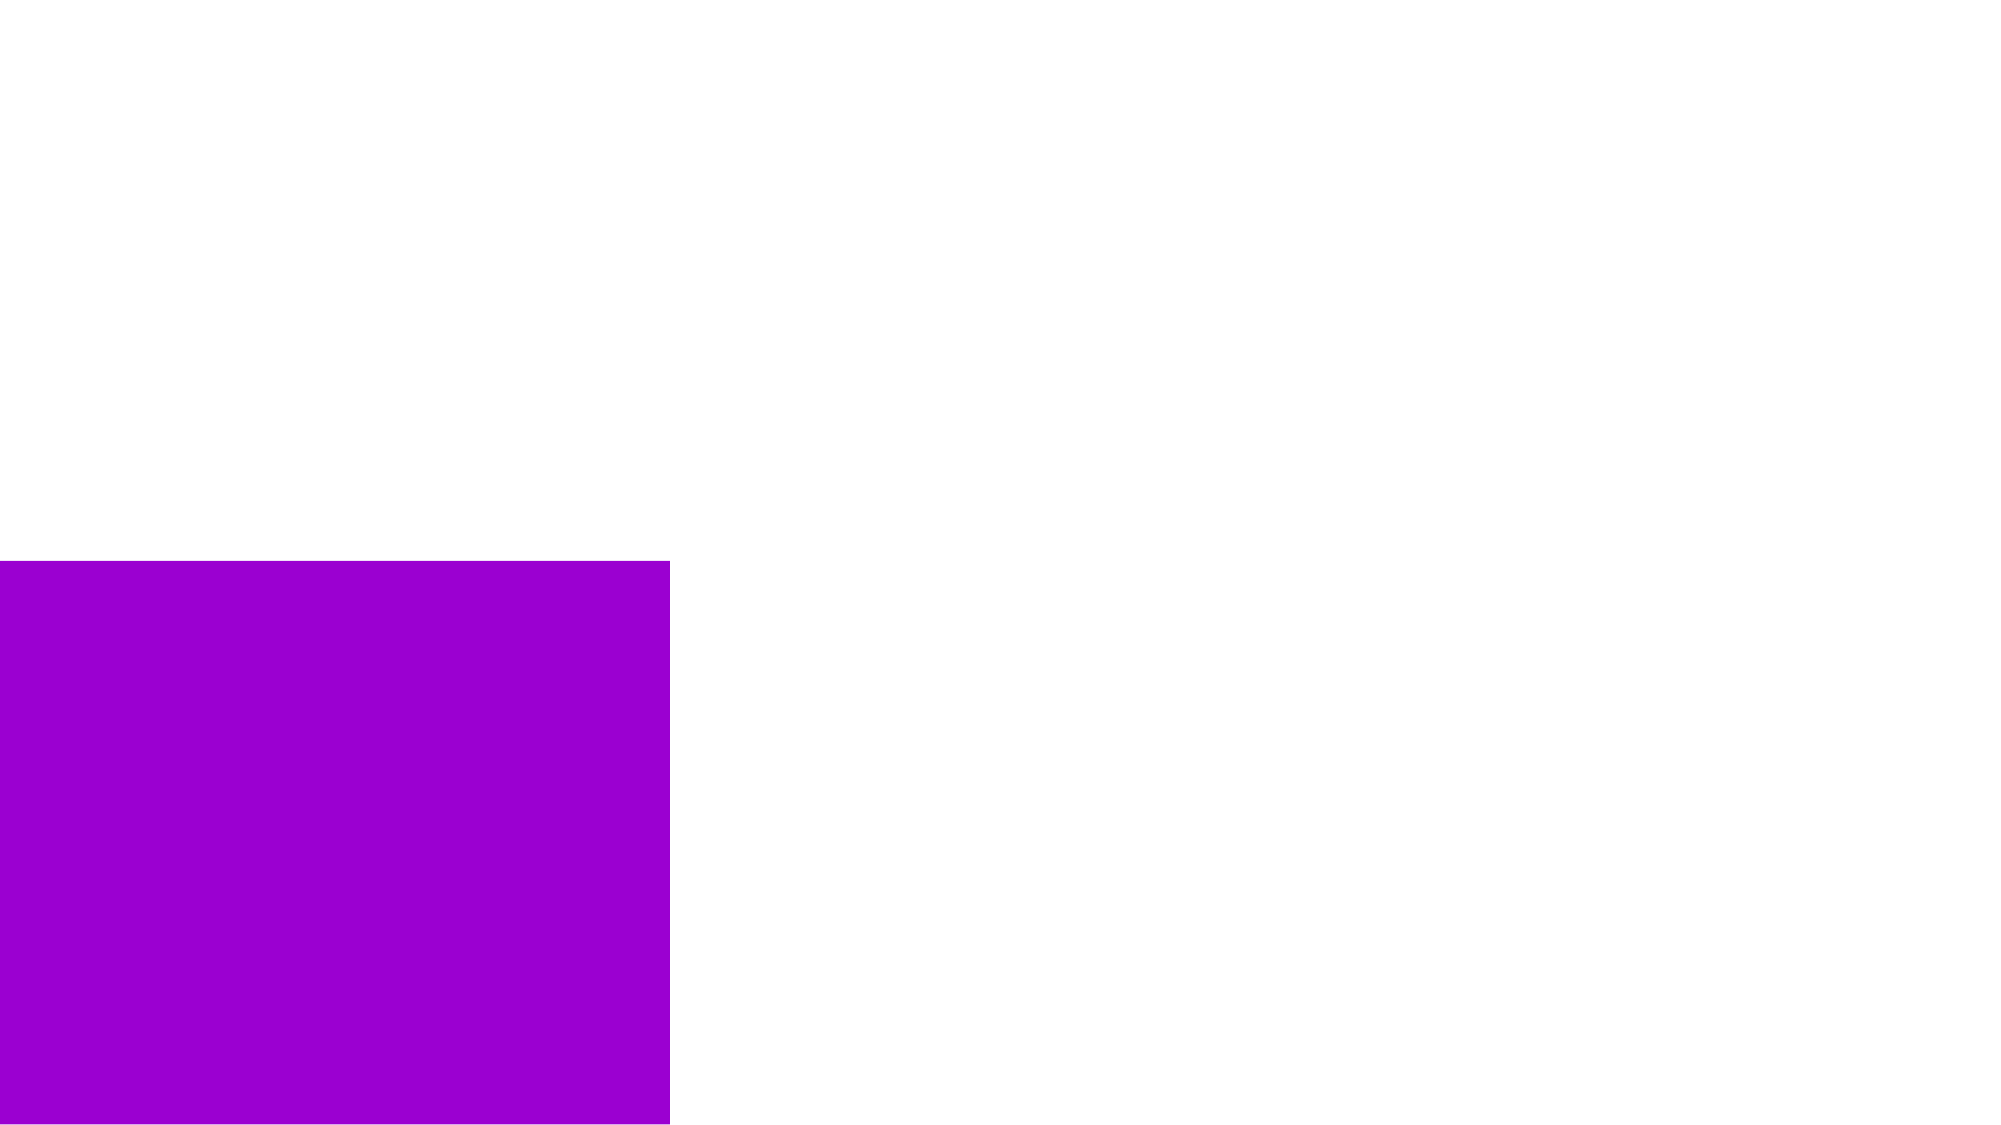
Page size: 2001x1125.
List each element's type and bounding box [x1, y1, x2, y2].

text_box [0, 560, 670, 1125]
